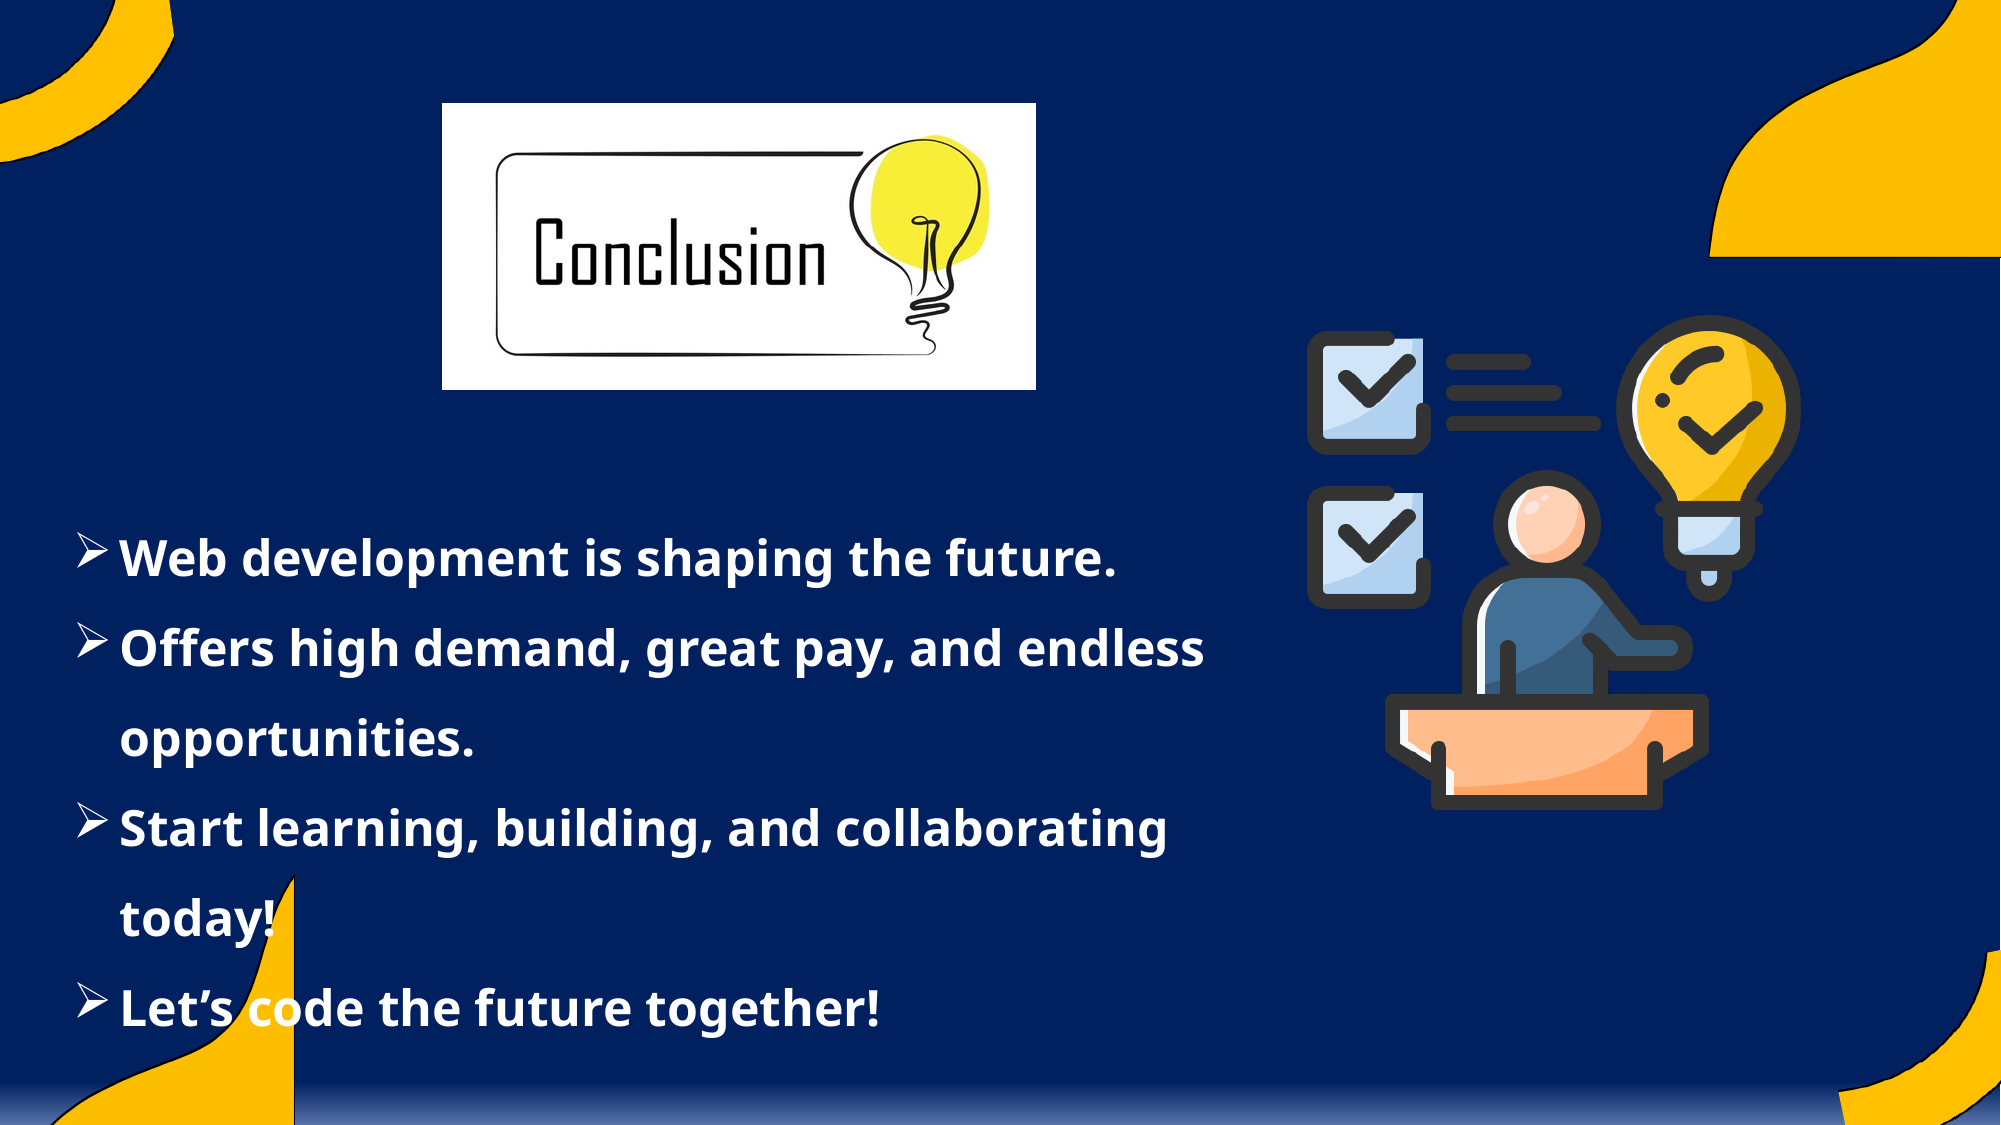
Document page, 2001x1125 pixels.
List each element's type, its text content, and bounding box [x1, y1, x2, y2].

text_box [0, 875, 295, 1125]
text_box [0, 0, 188, 164]
text_box [1817, 950, 2000, 1125]
picture [1307, 315, 1801, 810]
picture [442, 103, 1036, 390]
text_box [1708, 0, 2000, 258]
text_box Web development is shaping the future. Offers high demand, great pay, and endless opportunities. Start learning, building, and collaborating today! Let’s code the future together! [58, 489, 1341, 1045]
